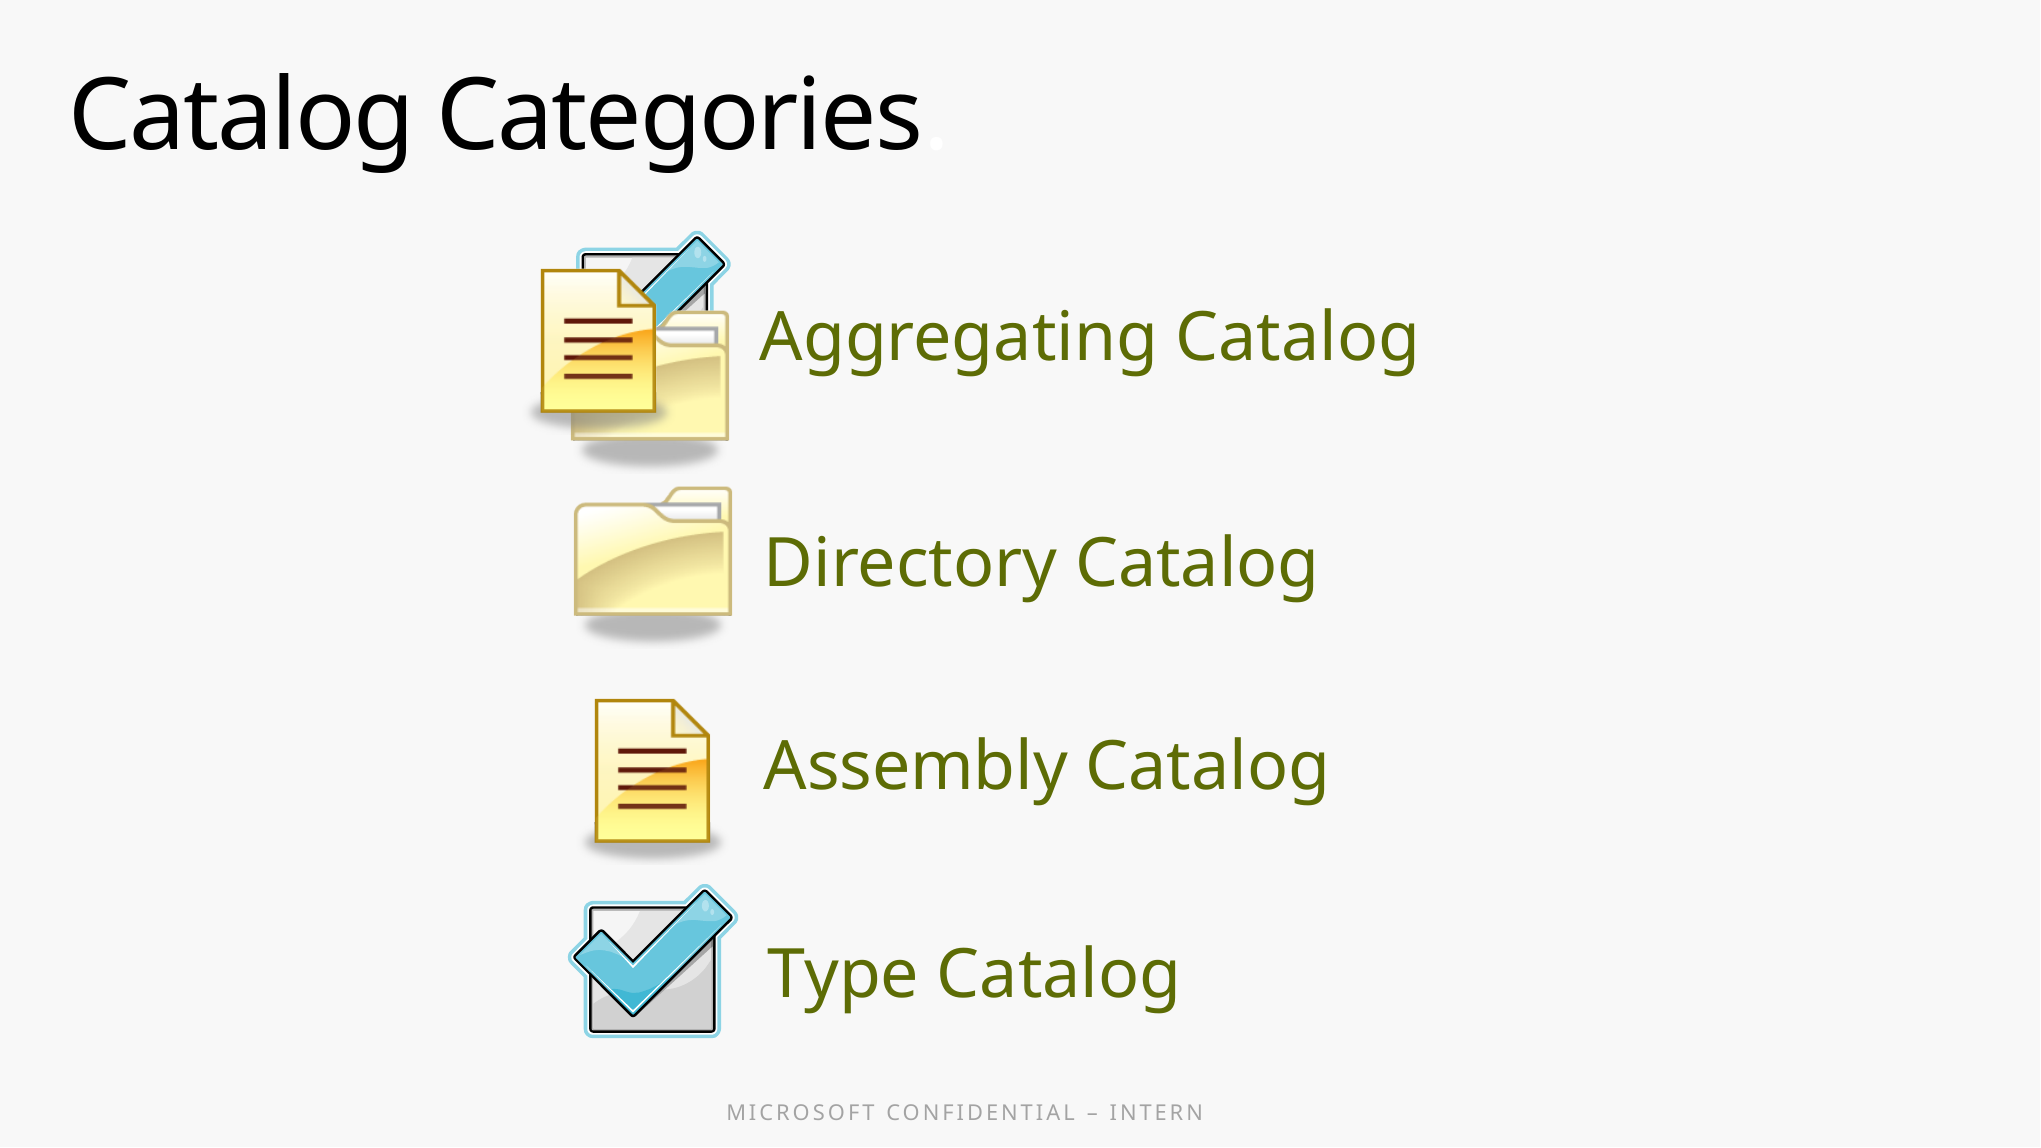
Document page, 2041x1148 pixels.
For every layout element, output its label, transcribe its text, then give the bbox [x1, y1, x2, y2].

text_box Directory Catalog [749, 511, 1335, 608]
text_box Assembly Catalog [748, 714, 1345, 811]
picture [566, 883, 739, 1039]
text_box Type Catalog [753, 921, 1197, 1018]
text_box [510, 229, 738, 474]
picture [564, 472, 741, 649]
text_box Aggregating Catalog [745, 284, 1435, 382]
title Catalog Categories. [45, 48, 1996, 199]
picture [564, 688, 741, 865]
